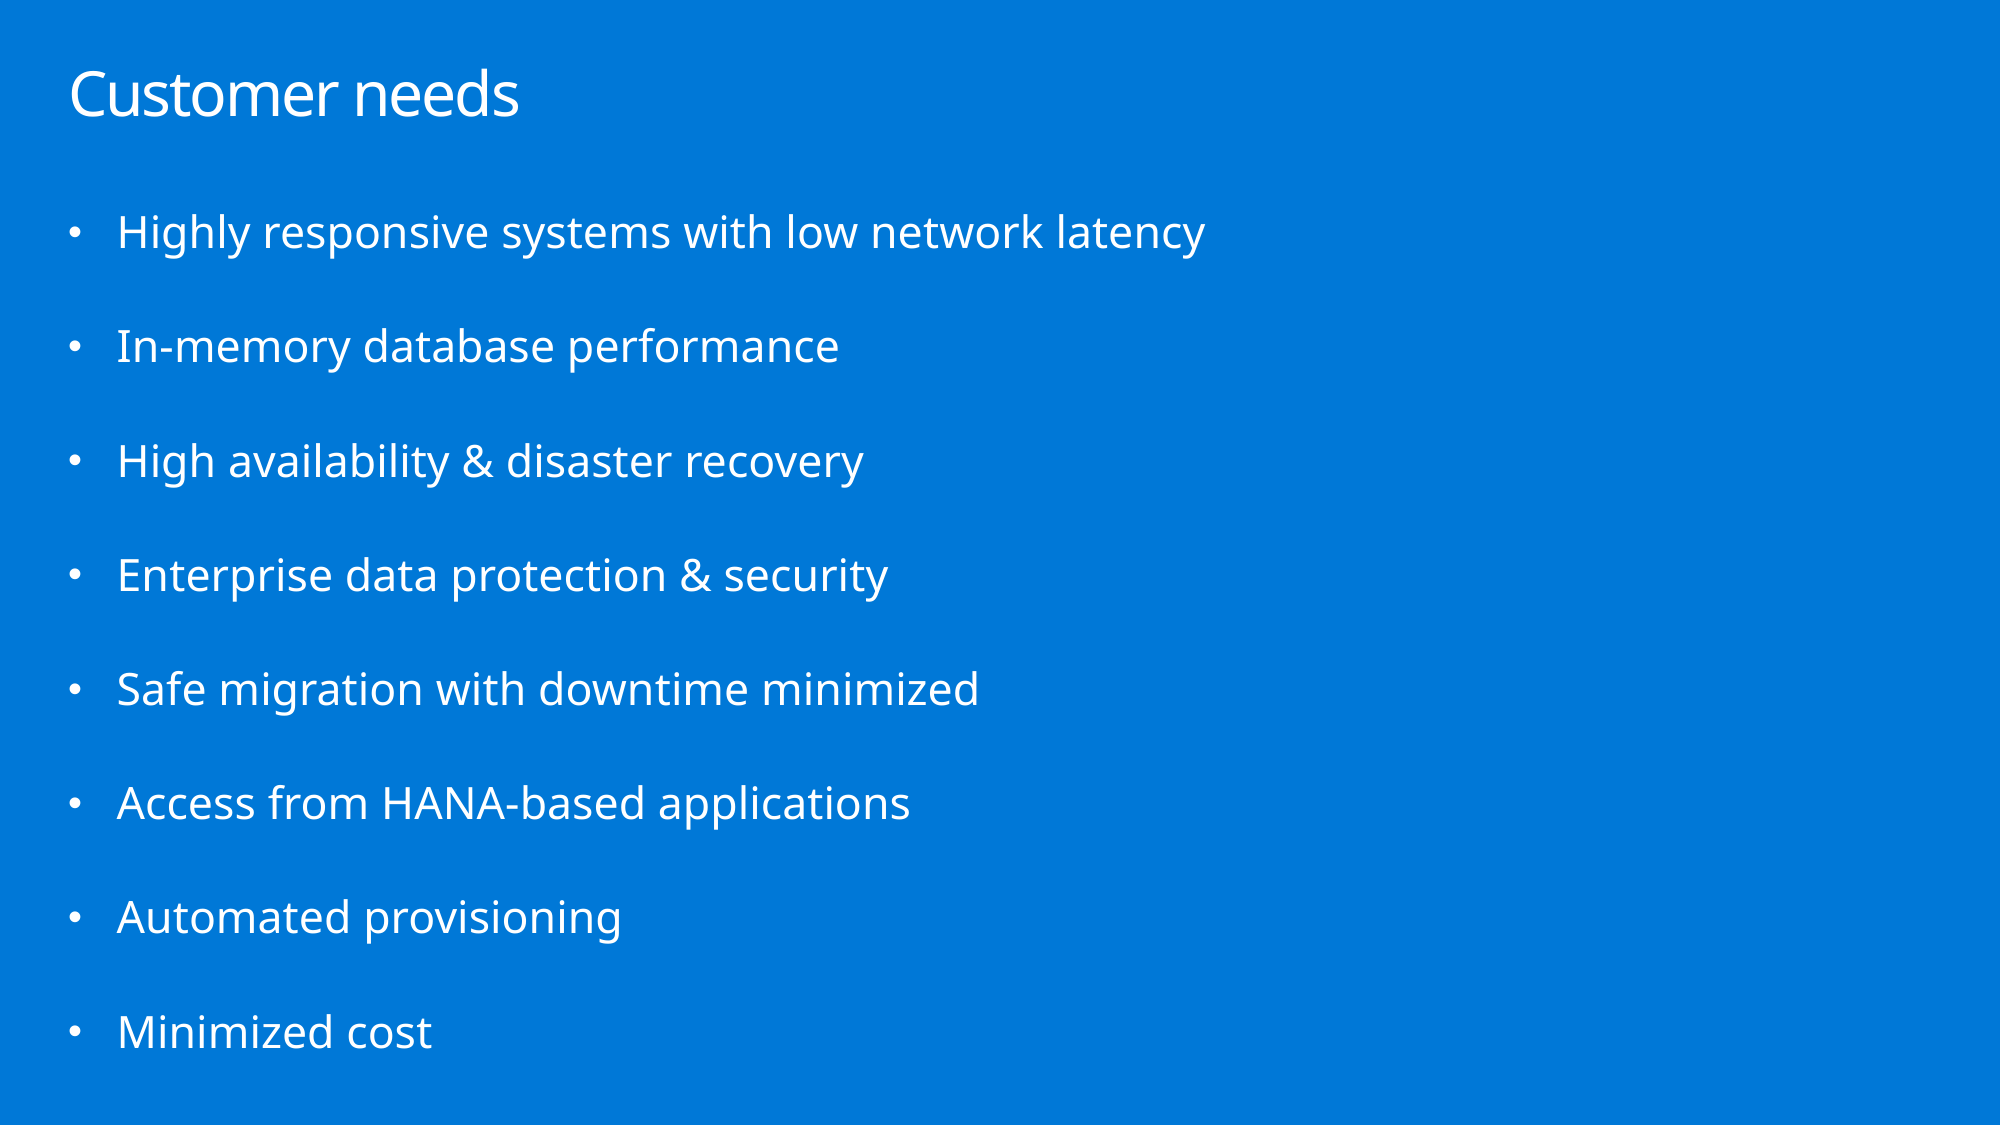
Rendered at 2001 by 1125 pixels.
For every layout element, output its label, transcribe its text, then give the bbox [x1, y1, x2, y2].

title Customer needs [44, 47, 1957, 196]
list Highly responsive systems with low network latency In-memory database performance High availability & disaster recovery Enterprise data protection & security Safe migration with downtime minimized Access from HANA-based applications Automated provisioning Minimized cost [44, 195, 1863, 1078]
